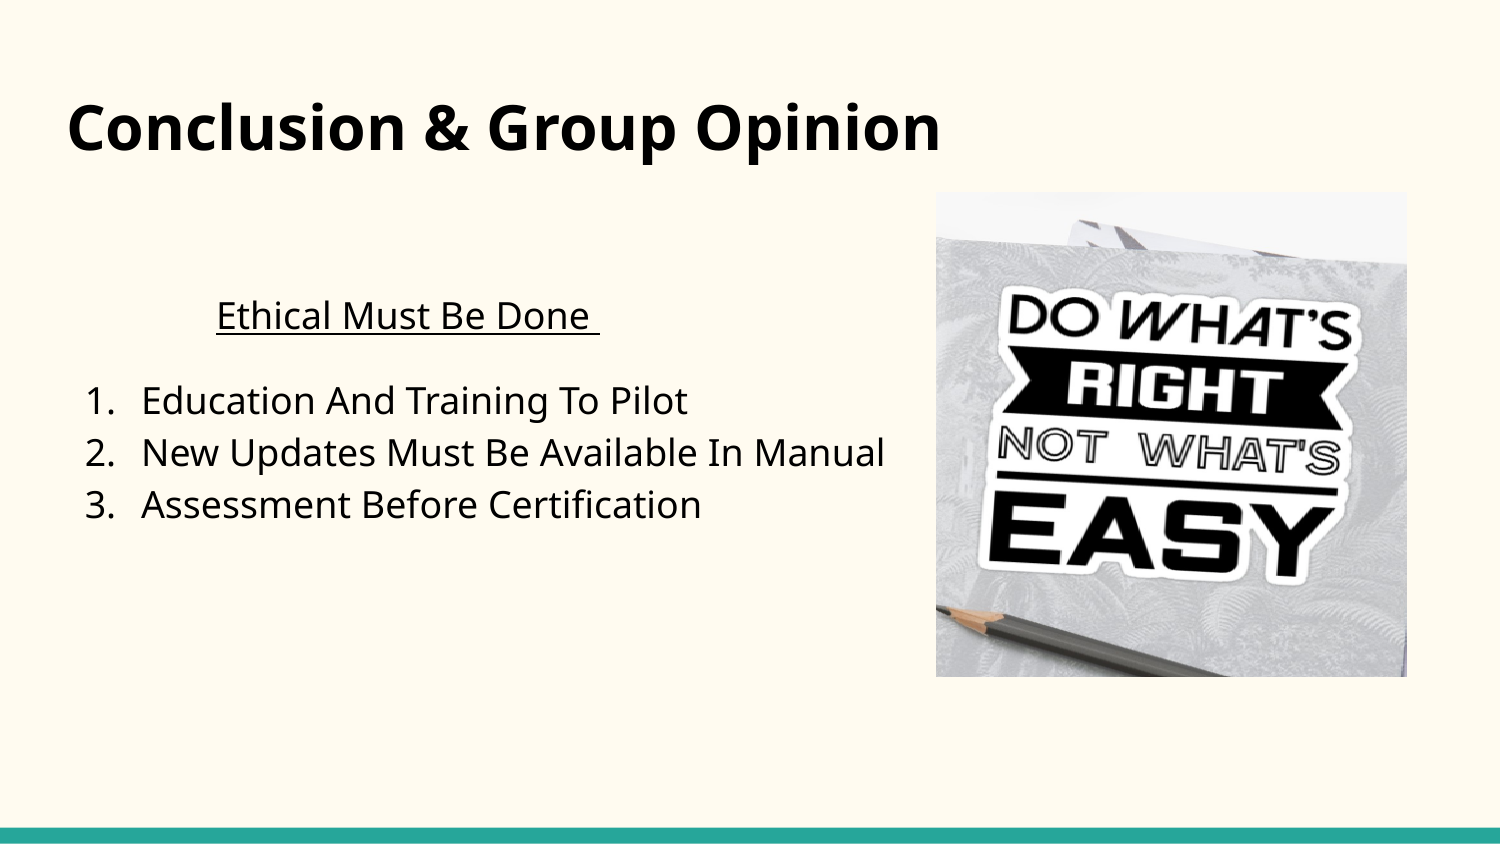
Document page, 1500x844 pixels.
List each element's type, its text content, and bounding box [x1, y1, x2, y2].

picture [936, 191, 1408, 677]
list Ethical Must Be Done Education And Training To Pilot New Updates Must Be Available In Manual Assessment Before Certification [51, 192, 1449, 750]
title Conclusion & Group Opinion [51, 72, 1449, 174]
